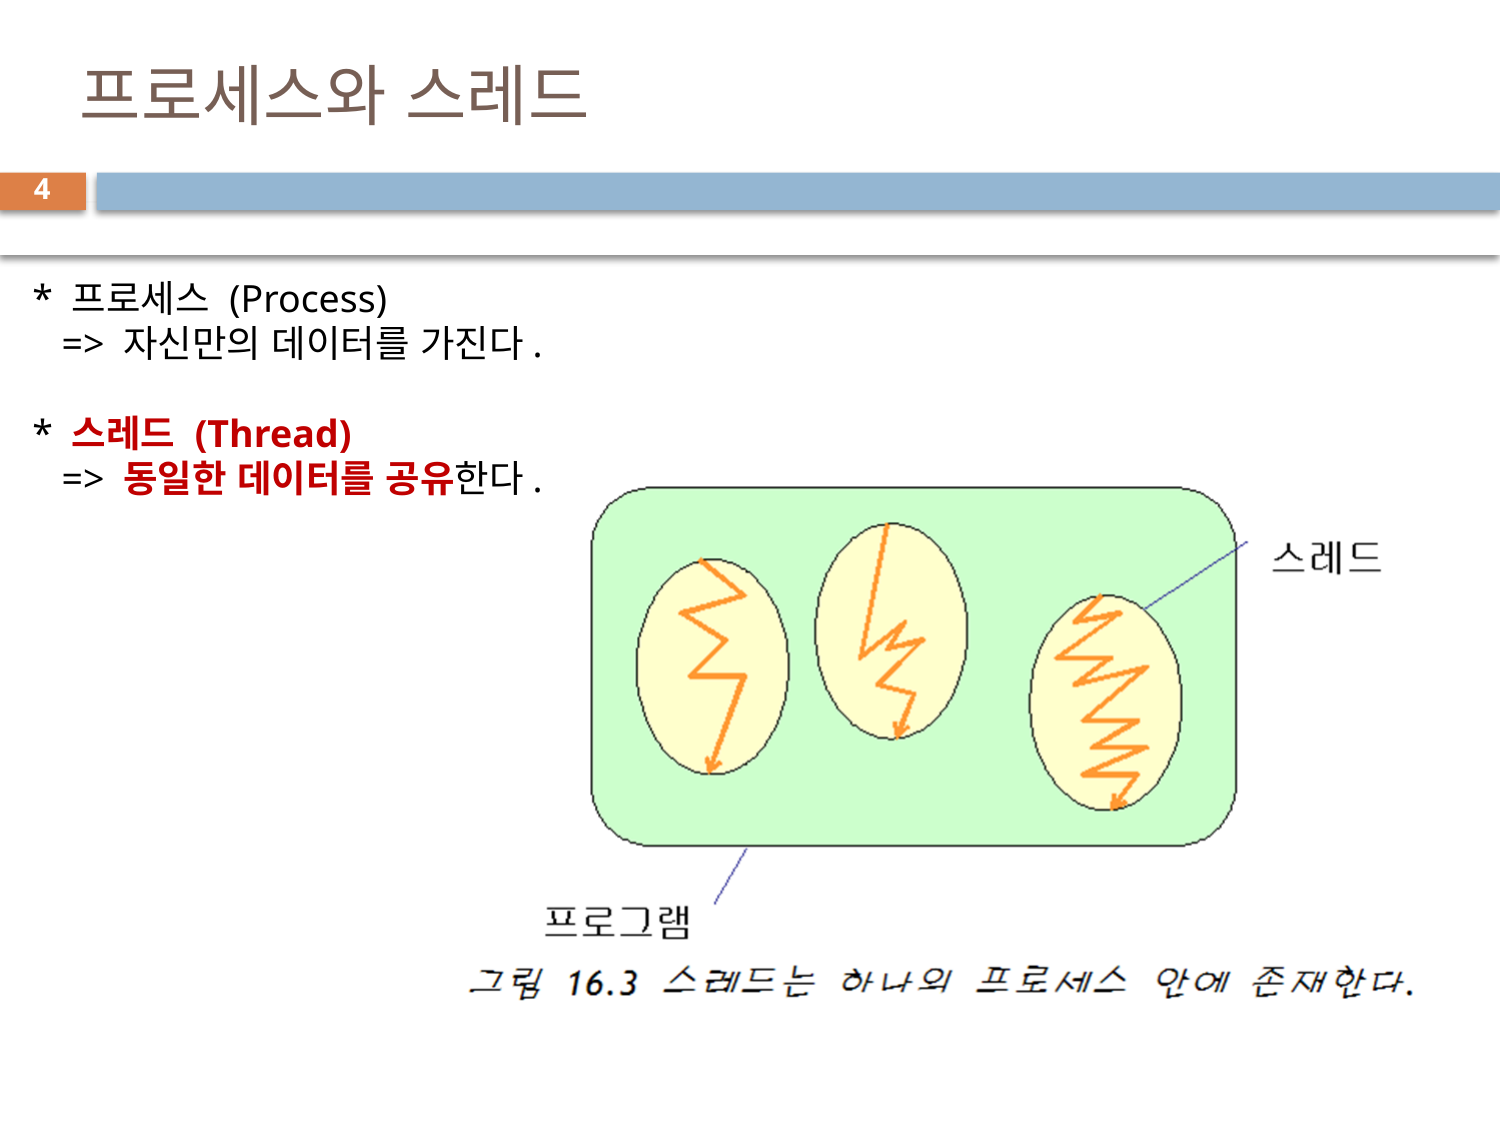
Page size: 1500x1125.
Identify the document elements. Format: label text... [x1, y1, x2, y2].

slide_number 4 [0, 170, 87, 211]
text_box * 프로세스 (Process) => 자신만의 데이터를 가진다. * 스레드 (Thread) => 동일한 데이터를 공유한다. [17, 267, 1471, 508]
title 프로세스와 스레드 [64, 37, 1438, 149]
picture [425, 432, 1459, 1025]
